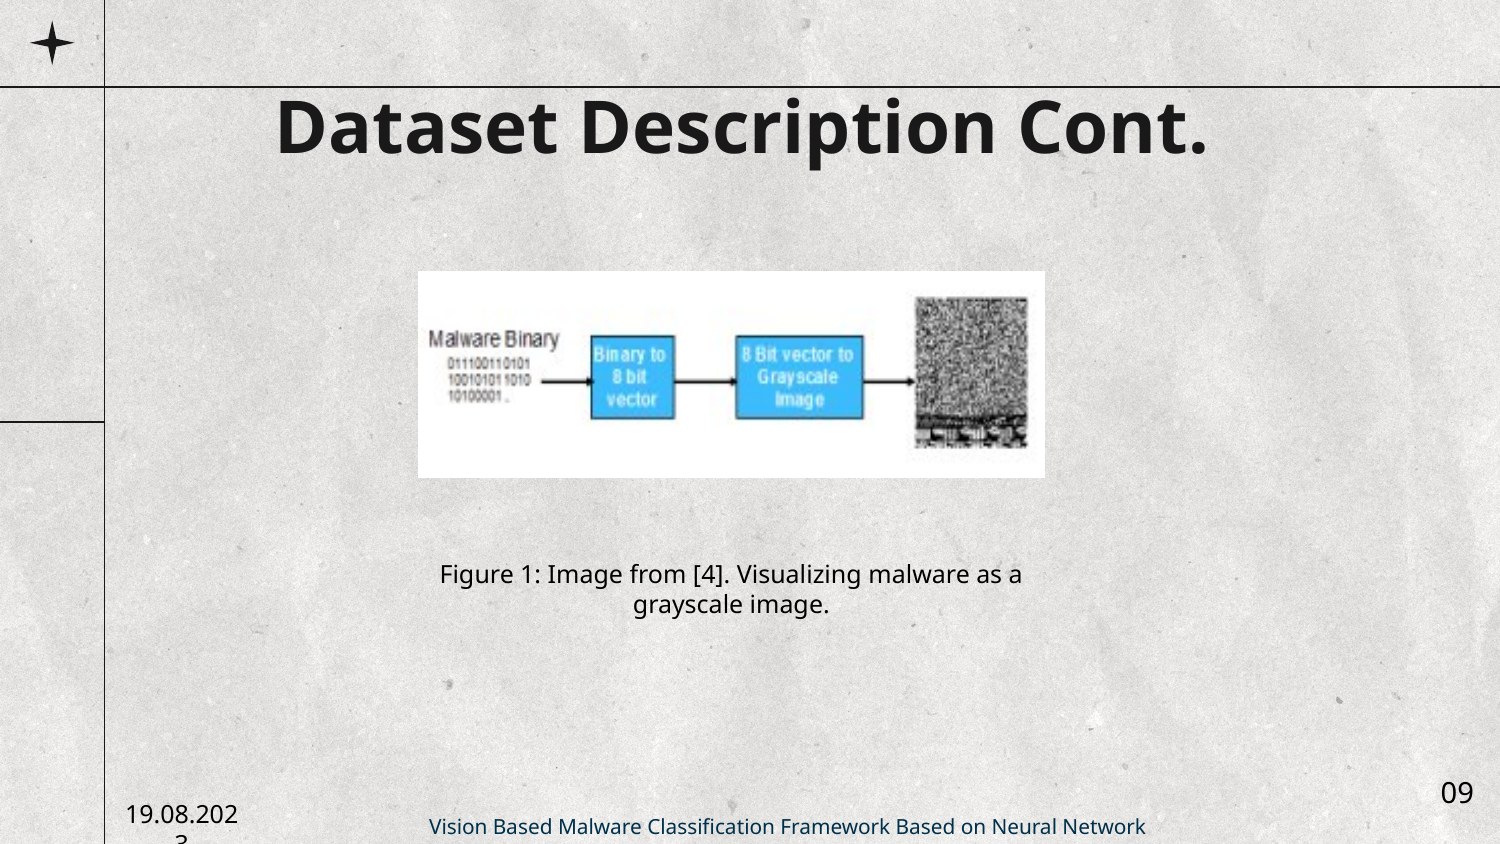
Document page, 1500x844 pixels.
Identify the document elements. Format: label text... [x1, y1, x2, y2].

picture [0, 88, 104, 421]
picture [0, 423, 104, 844]
text_box Figure 1: Image from [4]. Visualizing malware as a grayscale image. [393, 543, 1070, 633]
title Dataset Description Cont. [118, 81, 1382, 184]
picture [0, 0, 104, 86]
picture [105, 88, 1500, 844]
text_box [29, 20, 75, 66]
text_box Vision Based Malware Classification Framework Based on Neural Network [320, 782, 1255, 844]
text_box 09 [1414, 759, 1500, 825]
picture [105, 0, 1500, 86]
text_box 19.08.2023 [105, 783, 258, 844]
